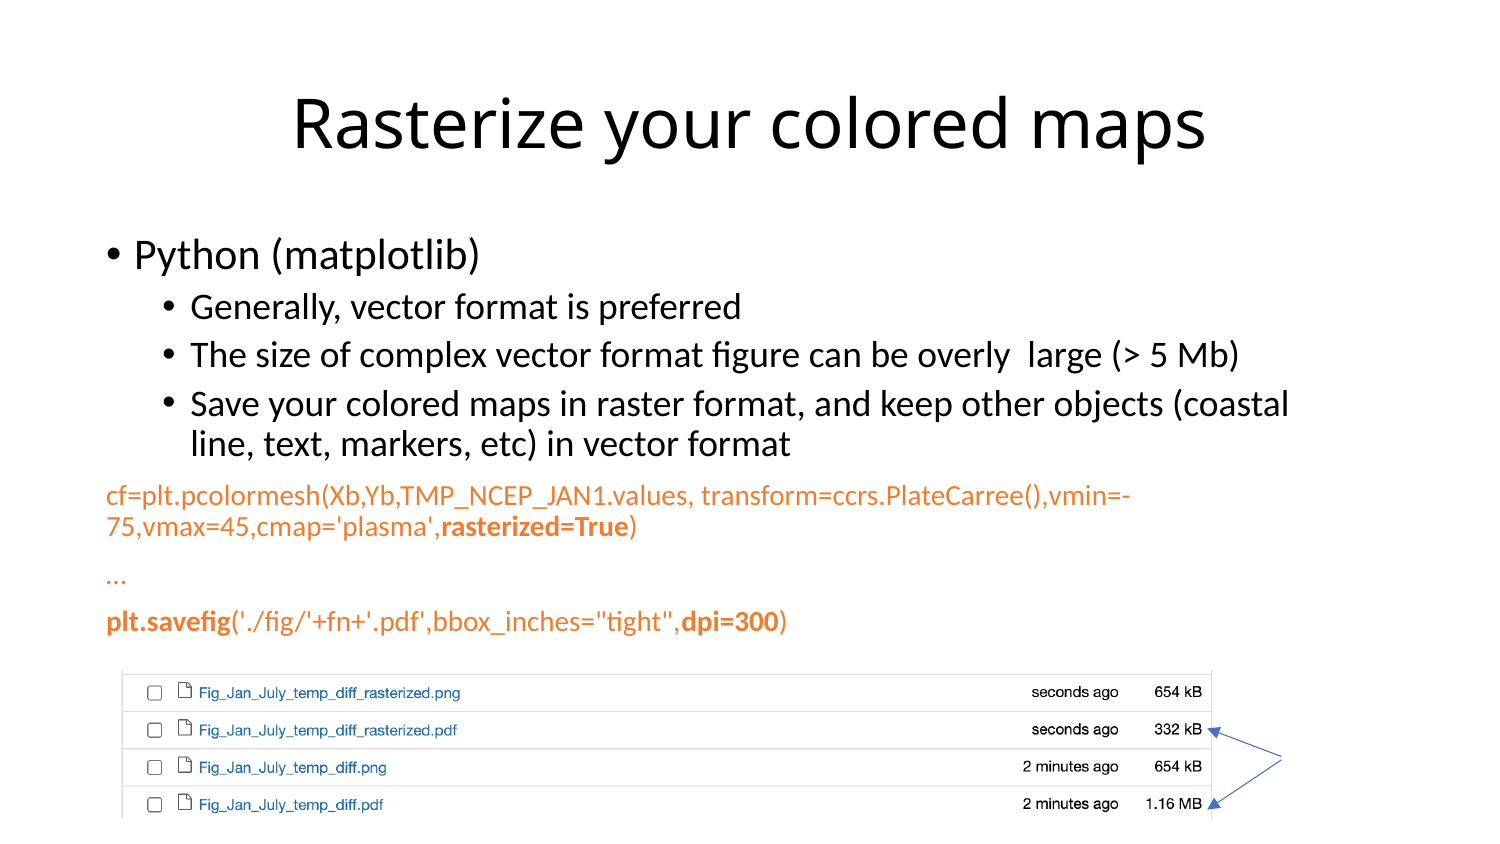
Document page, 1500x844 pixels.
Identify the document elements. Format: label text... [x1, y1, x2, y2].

title Rasterize your colored maps [276, 44, 1272, 208]
list Python (matplotlib) Generally, vector format is preferred The size of complex vector format figure can be overly large (> 5 Mb) Save your colored maps in raster format, and keep other objects (coastal line, text, markers, etc) in vector format cf=plt.pcolormesh(Xb,Yb,TMP_NCEP_JAN1.values, transform=ccrs.PlateCarree(),vmin=-75,vmax=45,cmap='plasma',rasterized=True) … plt.savefig('./fig/'+fn+'.pdf',bbox_inches="tight",dpi=300) [91, 224, 1366, 760]
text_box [1207, 728, 1282, 757]
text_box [1207, 759, 1282, 810]
picture [104, 670, 1221, 819]
